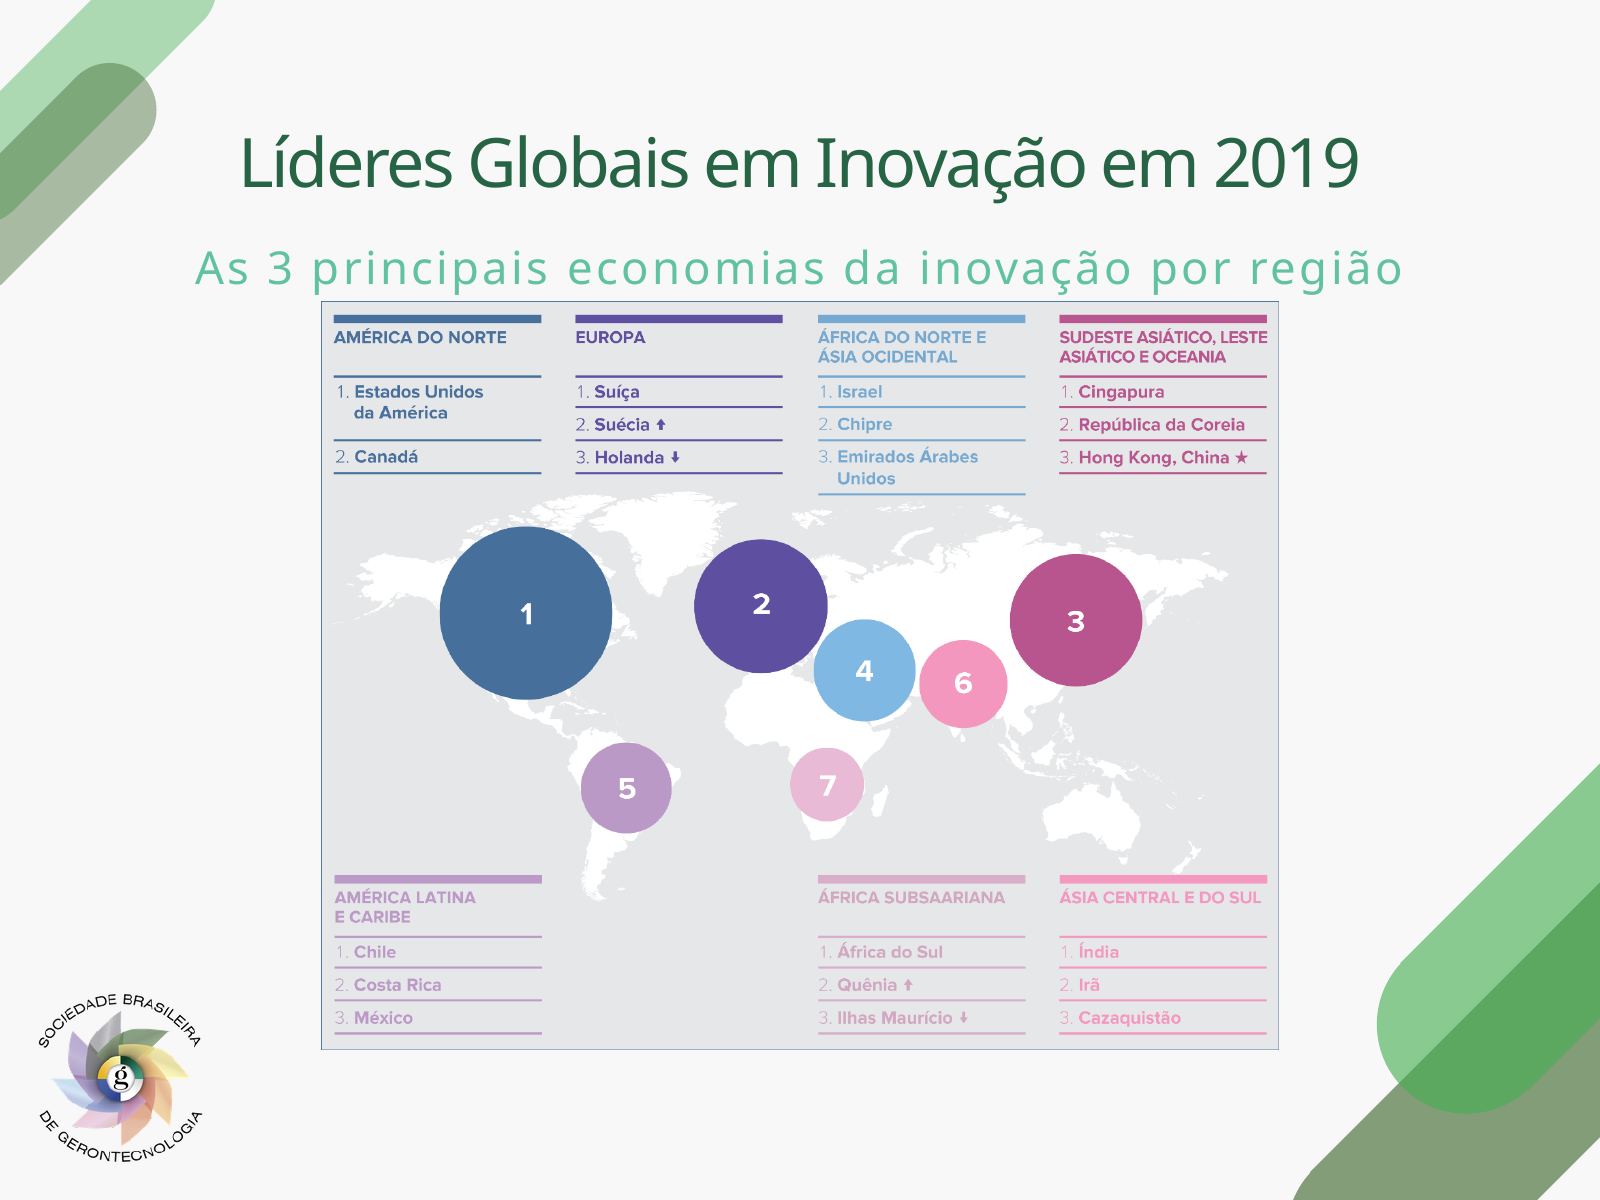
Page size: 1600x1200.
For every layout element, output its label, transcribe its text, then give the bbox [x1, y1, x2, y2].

picture [24, 984, 216, 1176]
title Líderes Globais em Inovação em 2019 [87, 87, 1513, 231]
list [320, 301, 1279, 1051]
list As 3 principais economias da inovação por região [87, 231, 1513, 302]
